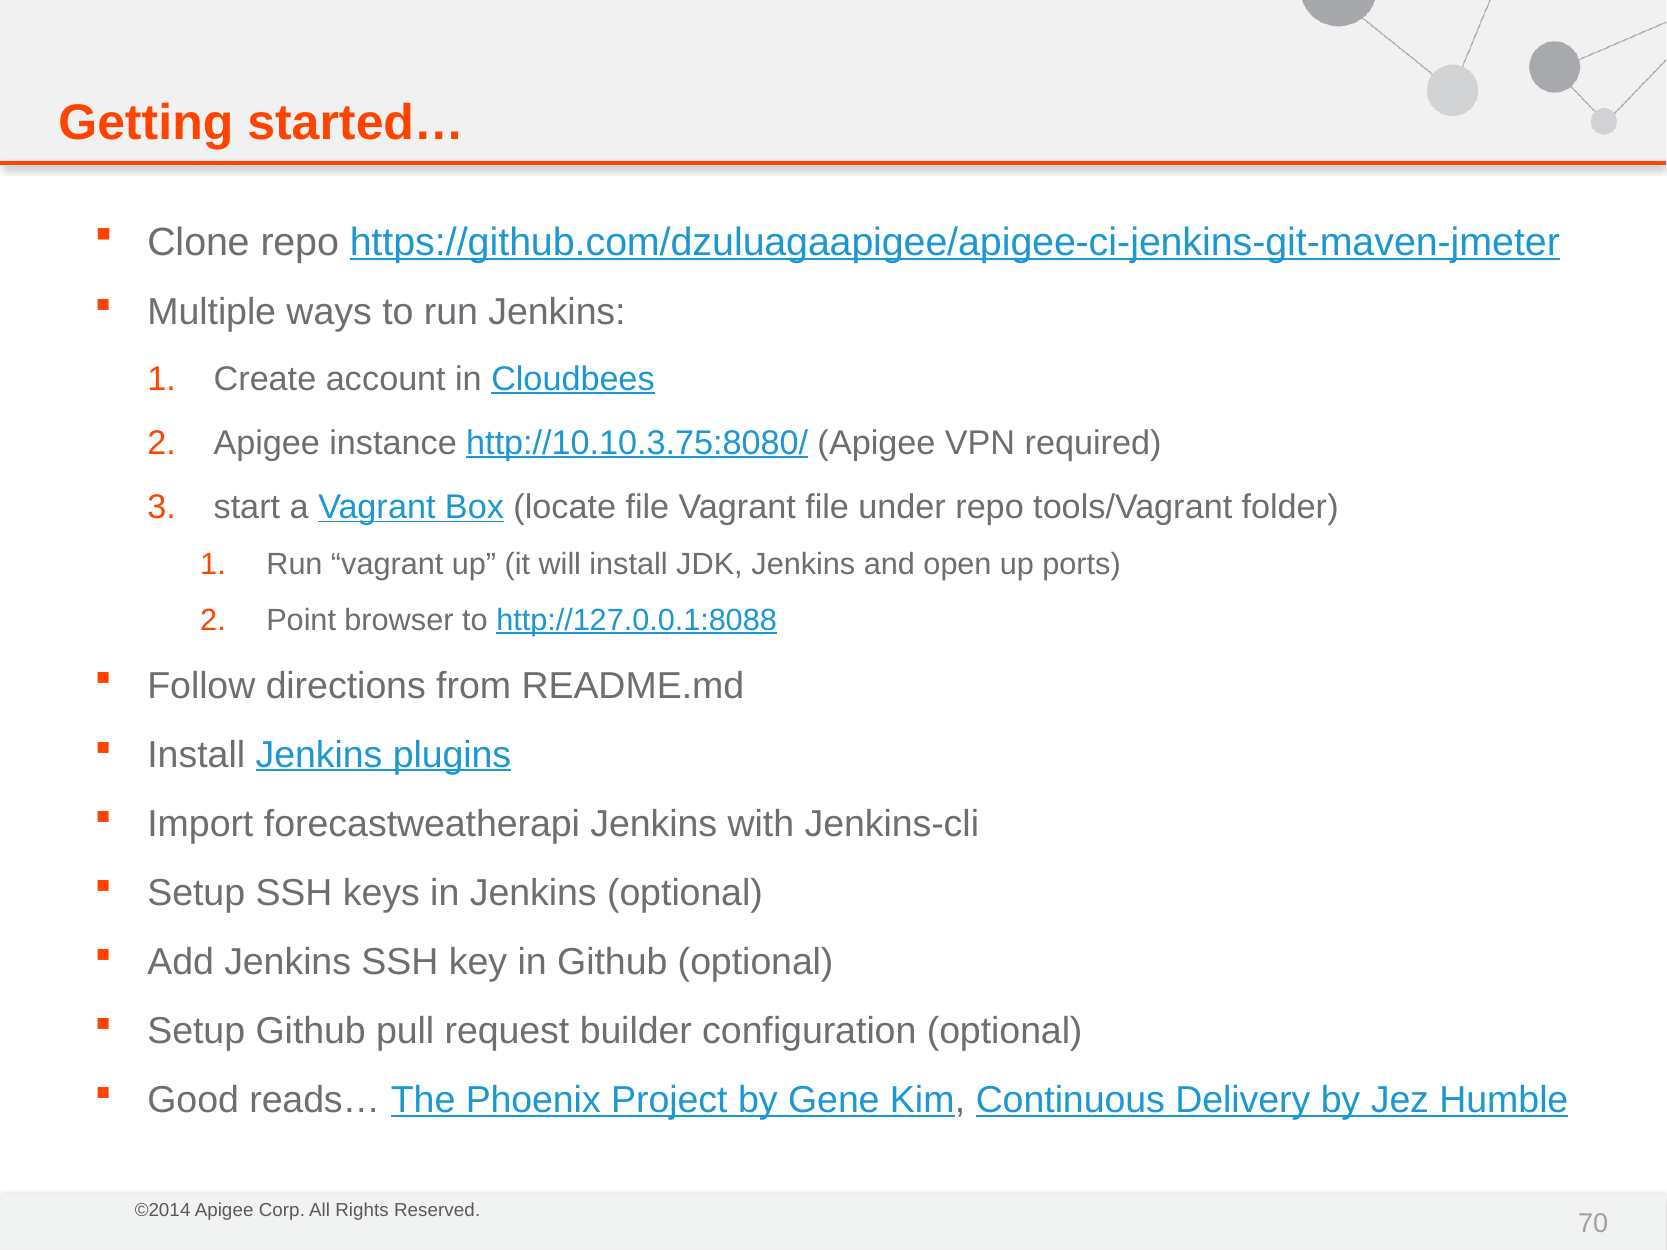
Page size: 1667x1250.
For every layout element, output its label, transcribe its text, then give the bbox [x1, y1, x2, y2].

list Clone repo https://github.com/dzuluagaapigee/apigee-ci-jenkins-git-maven-jmeter Multiple ways to run Jenkins: Create account in Cloudbees Apigee instance http://10.10.3.75:8080/ (Apigee VPN required) start a Vagrant Box (locate file Vagrant file under repo tools/Vagrant folder) Run “vagrant up” (it will install JDK, Jenkins and open up ports) Point browser to http://127.0.0.1:8088 Follow directions from README.md Install Jenkins plugins Import forecastweatherapi Jenkins with Jenkins-cli Setup SSH keys in Jenkins (optional) Add Jenkins SSH key in Github (optional) Setup Github pull request builder configuration (optional) Good reads… The Phoenix Project by Gene Kim, Continuous Delivery by Jez Humble [41, 198, 1623, 1146]
picture [0, 0, 1667, 162]
slide_number 70 [1291, 1194, 1625, 1250]
title Getting started… [41, 81, 1273, 148]
